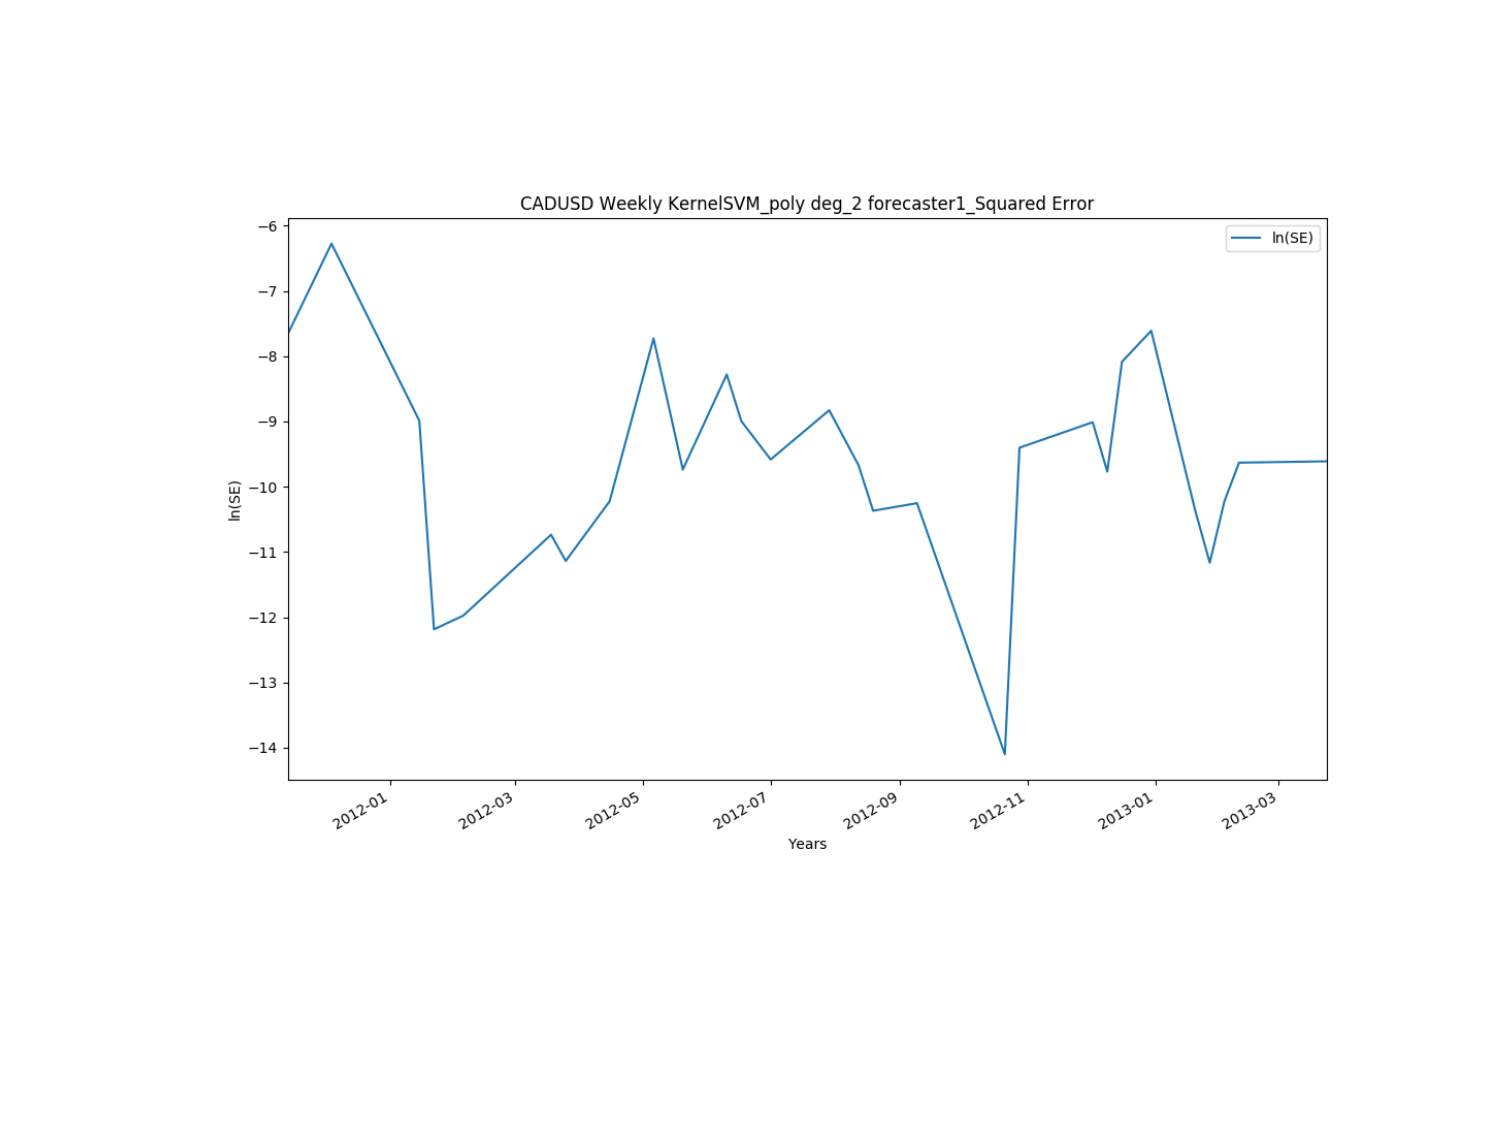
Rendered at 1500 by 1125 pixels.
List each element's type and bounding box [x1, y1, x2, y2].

picture [119, 119, 1461, 946]
